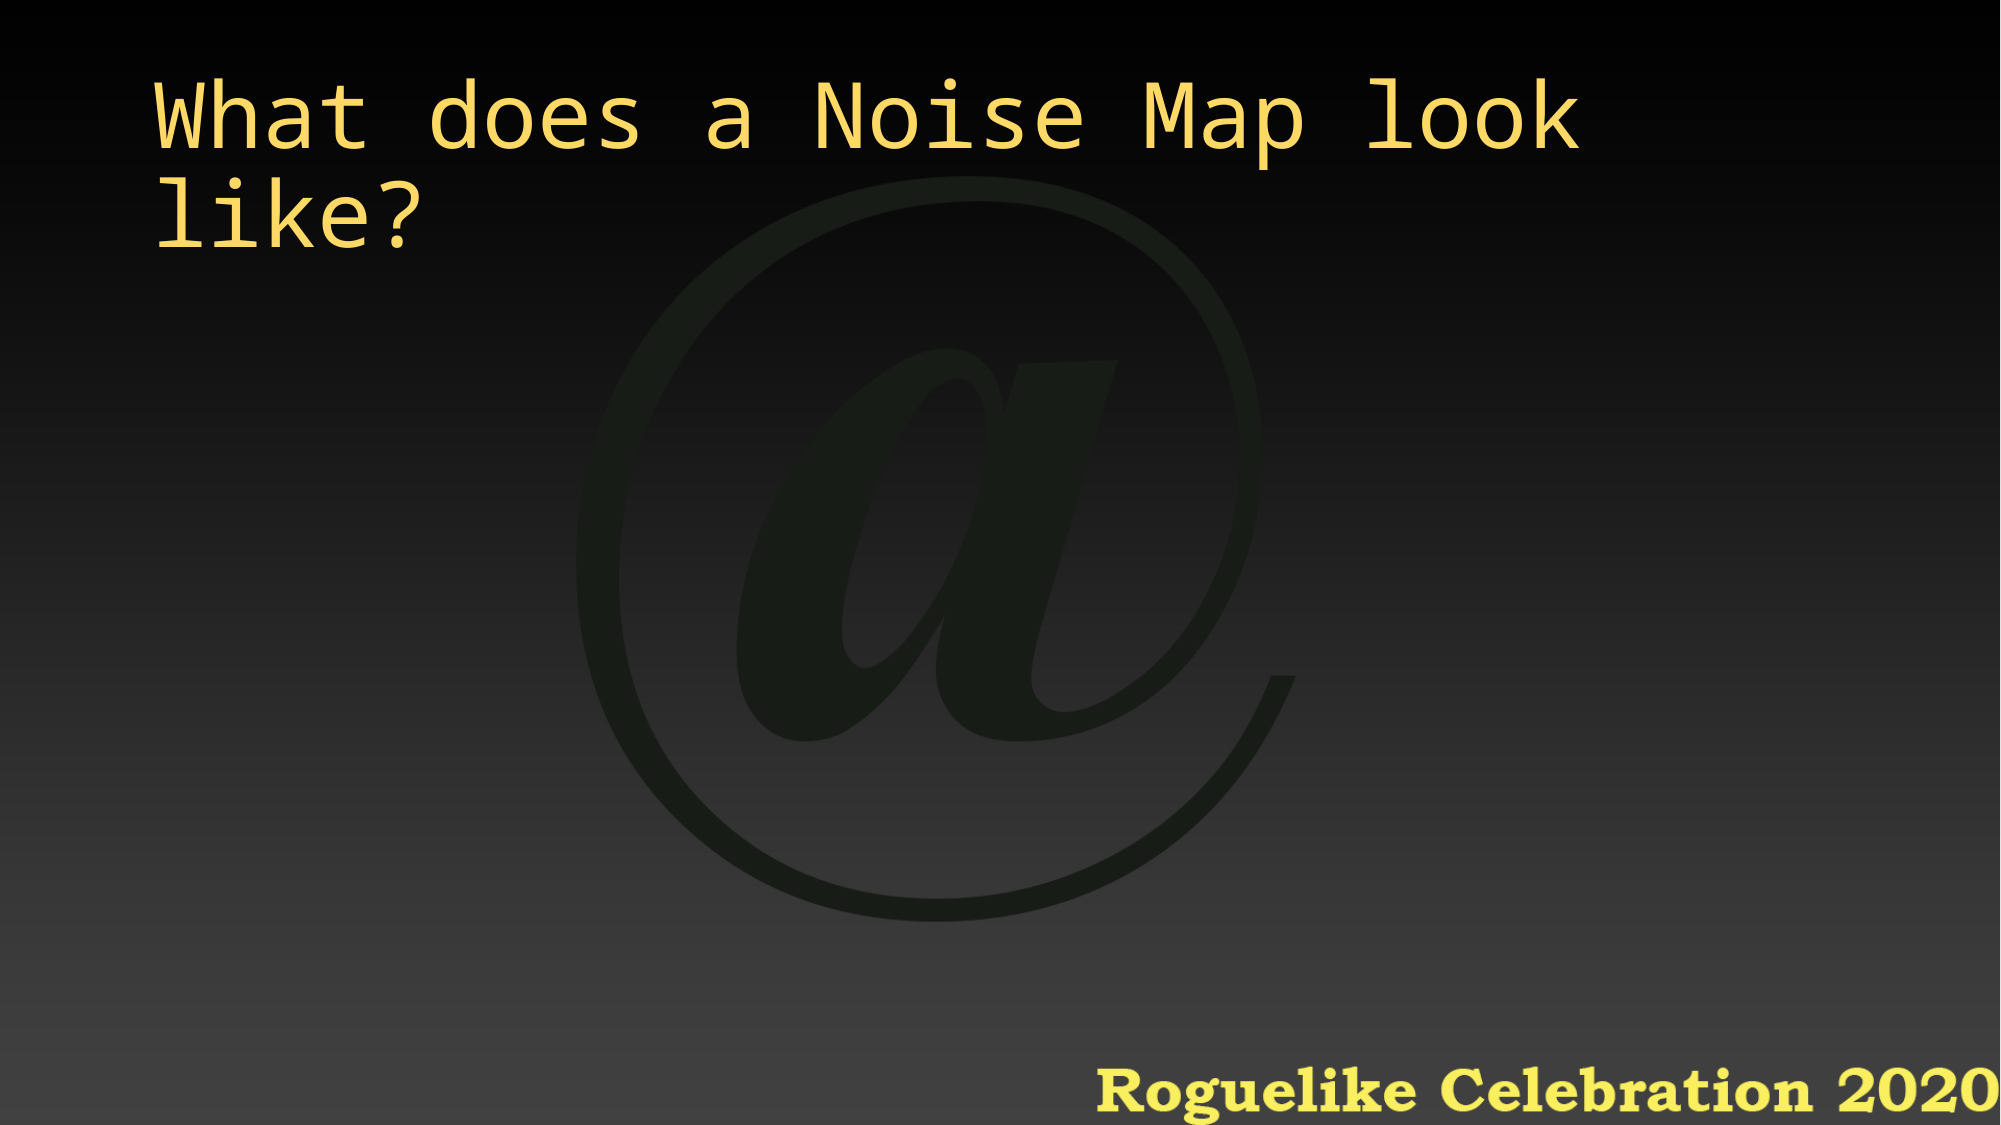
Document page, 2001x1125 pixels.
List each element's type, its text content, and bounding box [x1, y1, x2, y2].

title What does a Noise Map look like? [137, 59, 1863, 278]
picture [0, 0, 2001, 1125]
